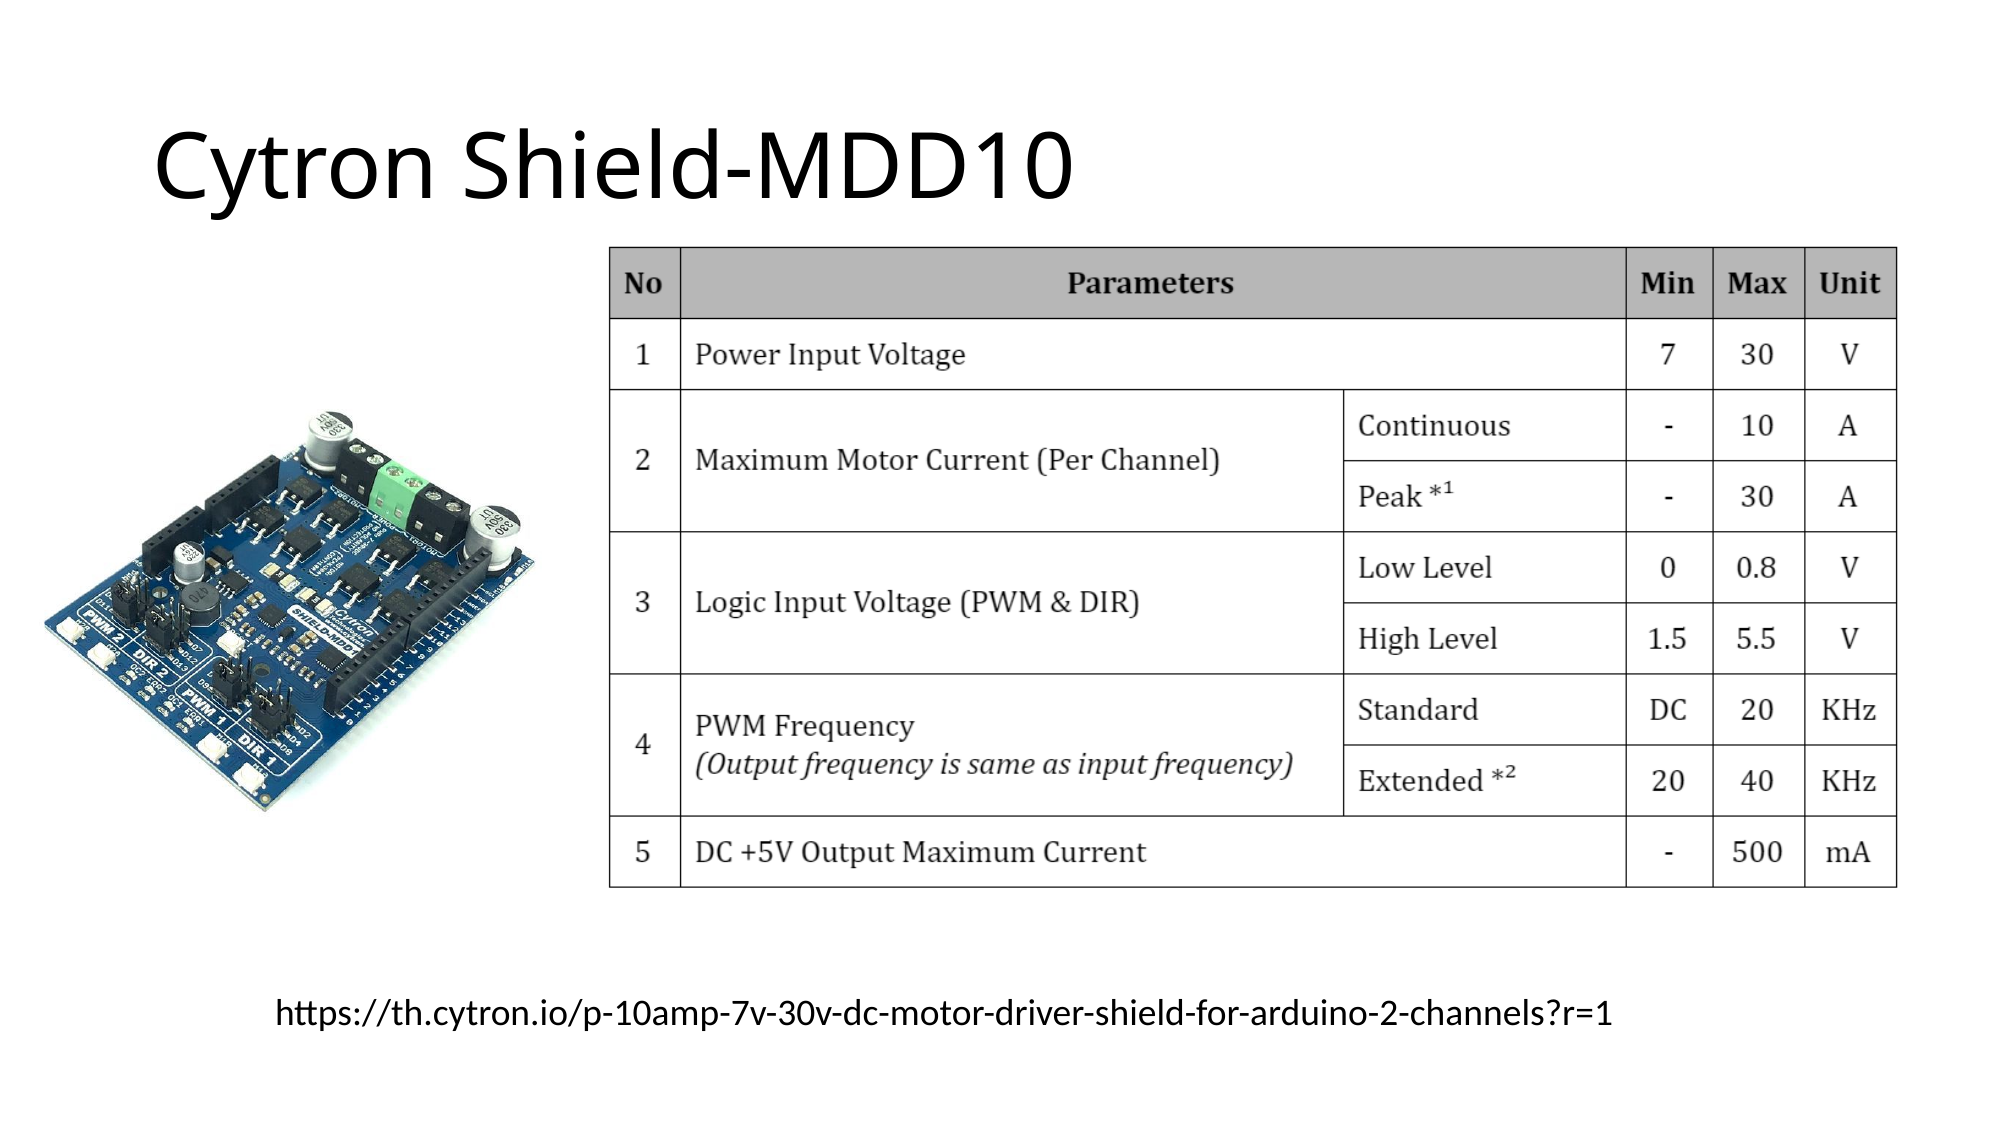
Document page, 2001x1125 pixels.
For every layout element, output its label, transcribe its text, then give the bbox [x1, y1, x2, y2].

list https://th.cytron.io/p-10amp-7v-30v-dc-motor-driver-shield-for-arduino-2-channels?r=1 [82, 985, 1807, 1066]
picture [28, 387, 551, 830]
picture [603, 231, 1912, 894]
title Cytron Shield-MDD10 [137, 59, 1863, 278]
